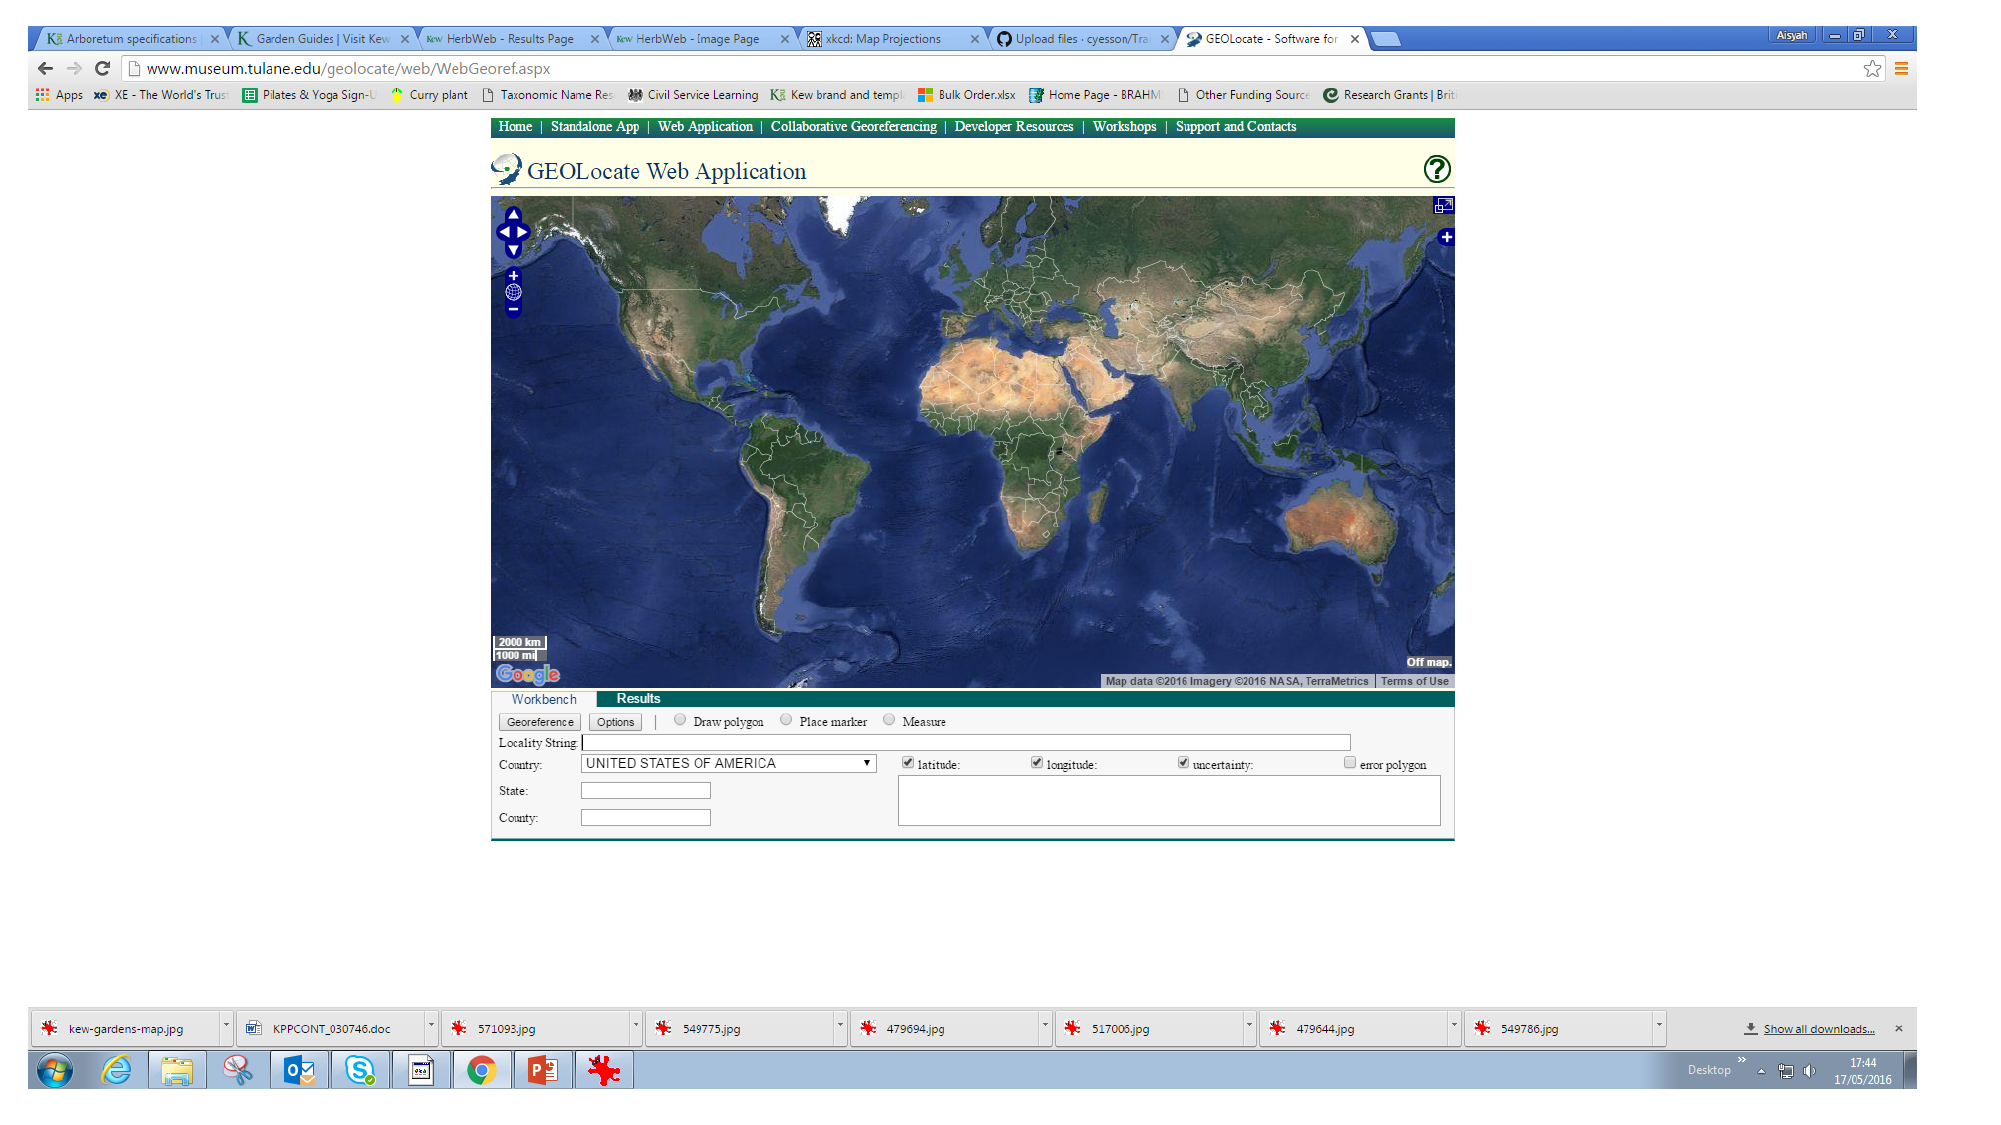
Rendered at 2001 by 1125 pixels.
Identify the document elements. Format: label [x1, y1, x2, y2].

picture [28, 26, 1917, 1089]
